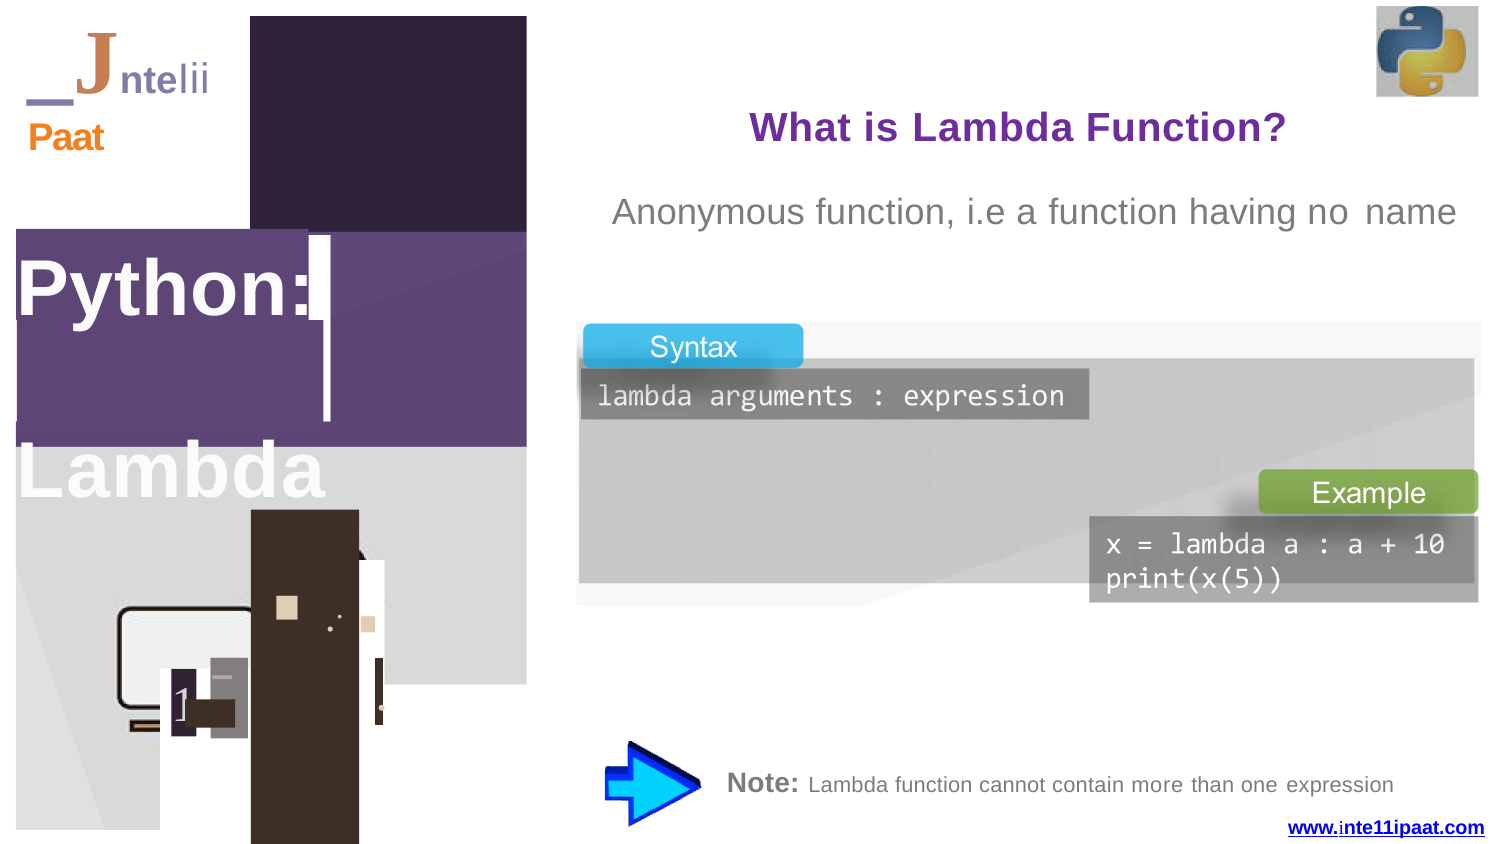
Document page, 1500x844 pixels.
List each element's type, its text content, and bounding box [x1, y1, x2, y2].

text_box [604, 741, 702, 827]
text_box Python: Lambda [14, 231, 329, 514]
text_box · [360, 513, 391, 696]
text_box Note: Lambda function cannot contain more than one expression [724, 762, 1410, 799]
title _JnteIiiPaat [25, 0, 233, 159]
text_box [15, 16, 527, 830]
text_box -- - [210, 657, 248, 739]
text_box [1375, 6, 1480, 99]
text_box [185, 699, 236, 728]
text_box www.inte11ipaat.com [1286, 814, 1493, 839]
text_box What is Lambda Function? Anonymous function, i.e a function having no name [609, 98, 1465, 233]
text_box [171, 728, 197, 737]
text_box ..-.,. • [250, 509, 360, 844]
text_box [189, 668, 197, 699]
text_box 1 [169, 668, 189, 731]
text_box . [373, 657, 386, 720]
text_box [576, 322, 1482, 606]
